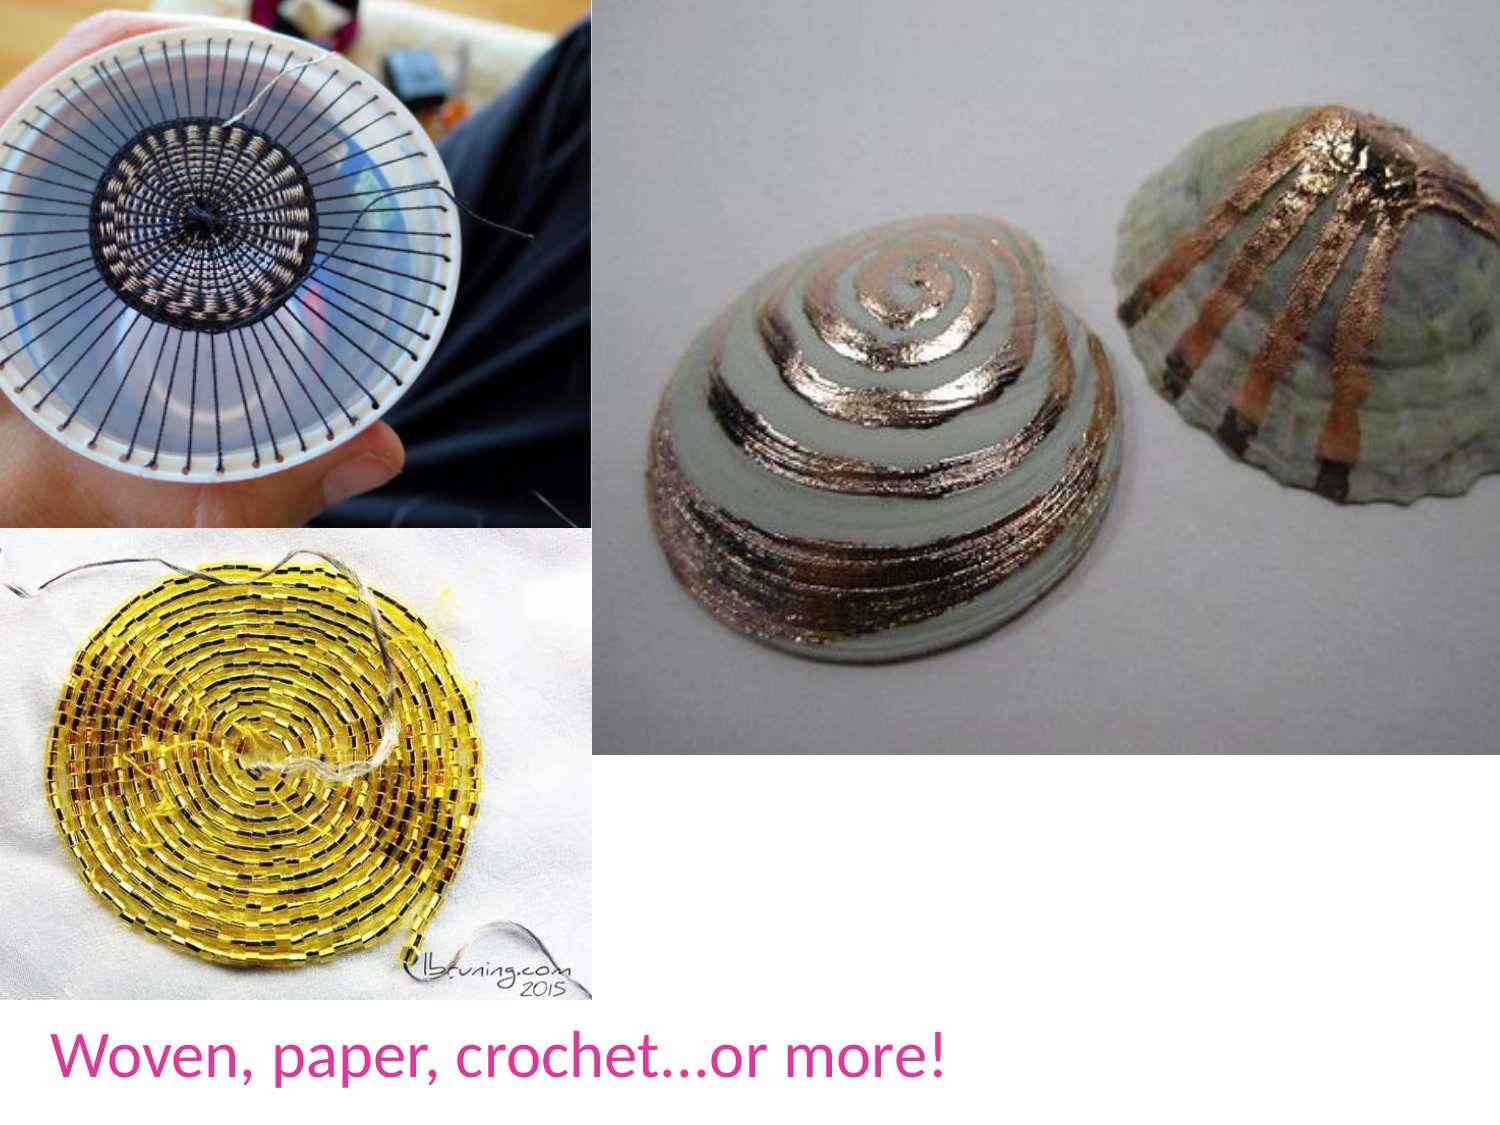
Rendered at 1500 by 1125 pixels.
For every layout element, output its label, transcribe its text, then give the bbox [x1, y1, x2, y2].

text_box Woven, paper, crochet...or more! [0, 1003, 1191, 1099]
picture [0, 0, 1500, 1000]
